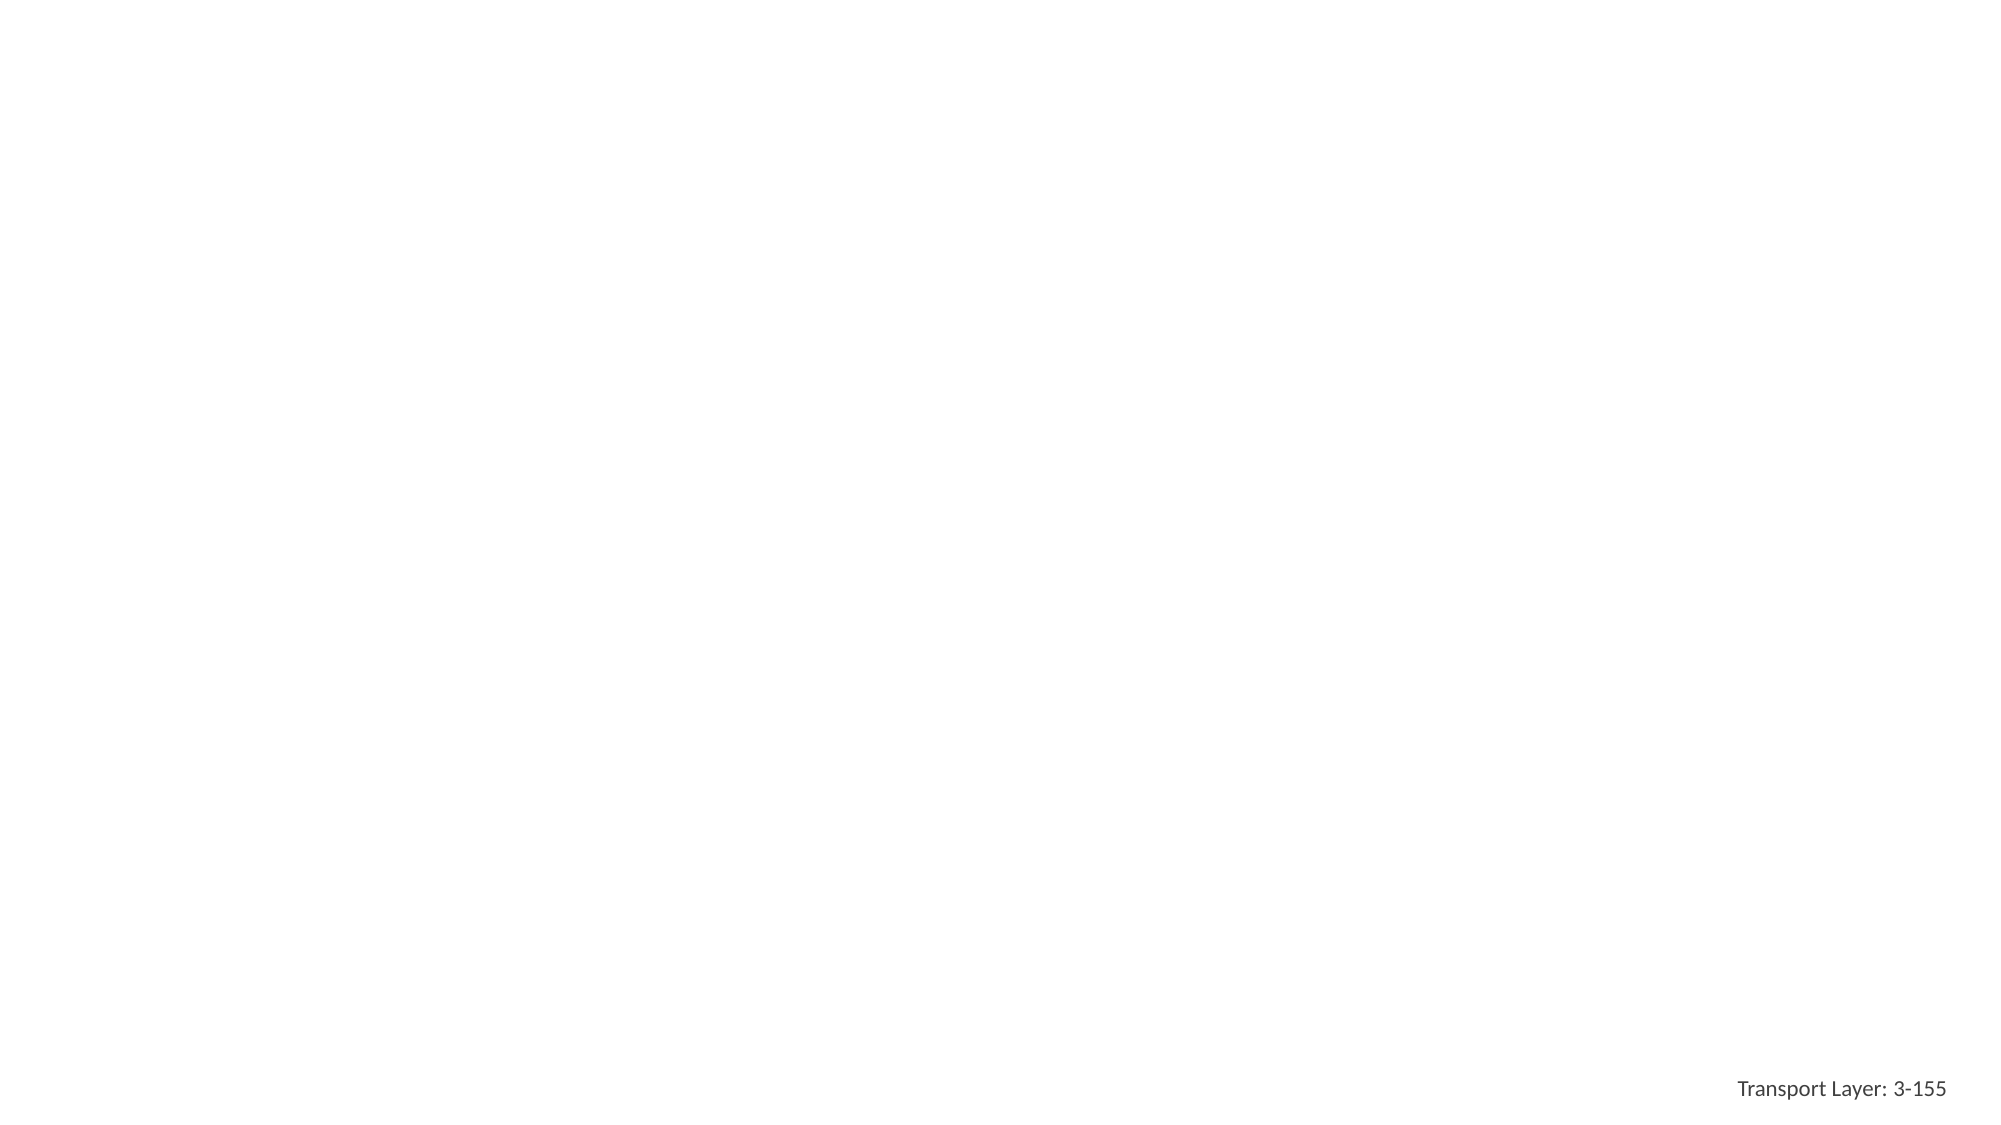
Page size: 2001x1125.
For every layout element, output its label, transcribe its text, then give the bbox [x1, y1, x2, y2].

slide_number Transport Layer: 3-155 [1512, 1056, 1963, 1117]
